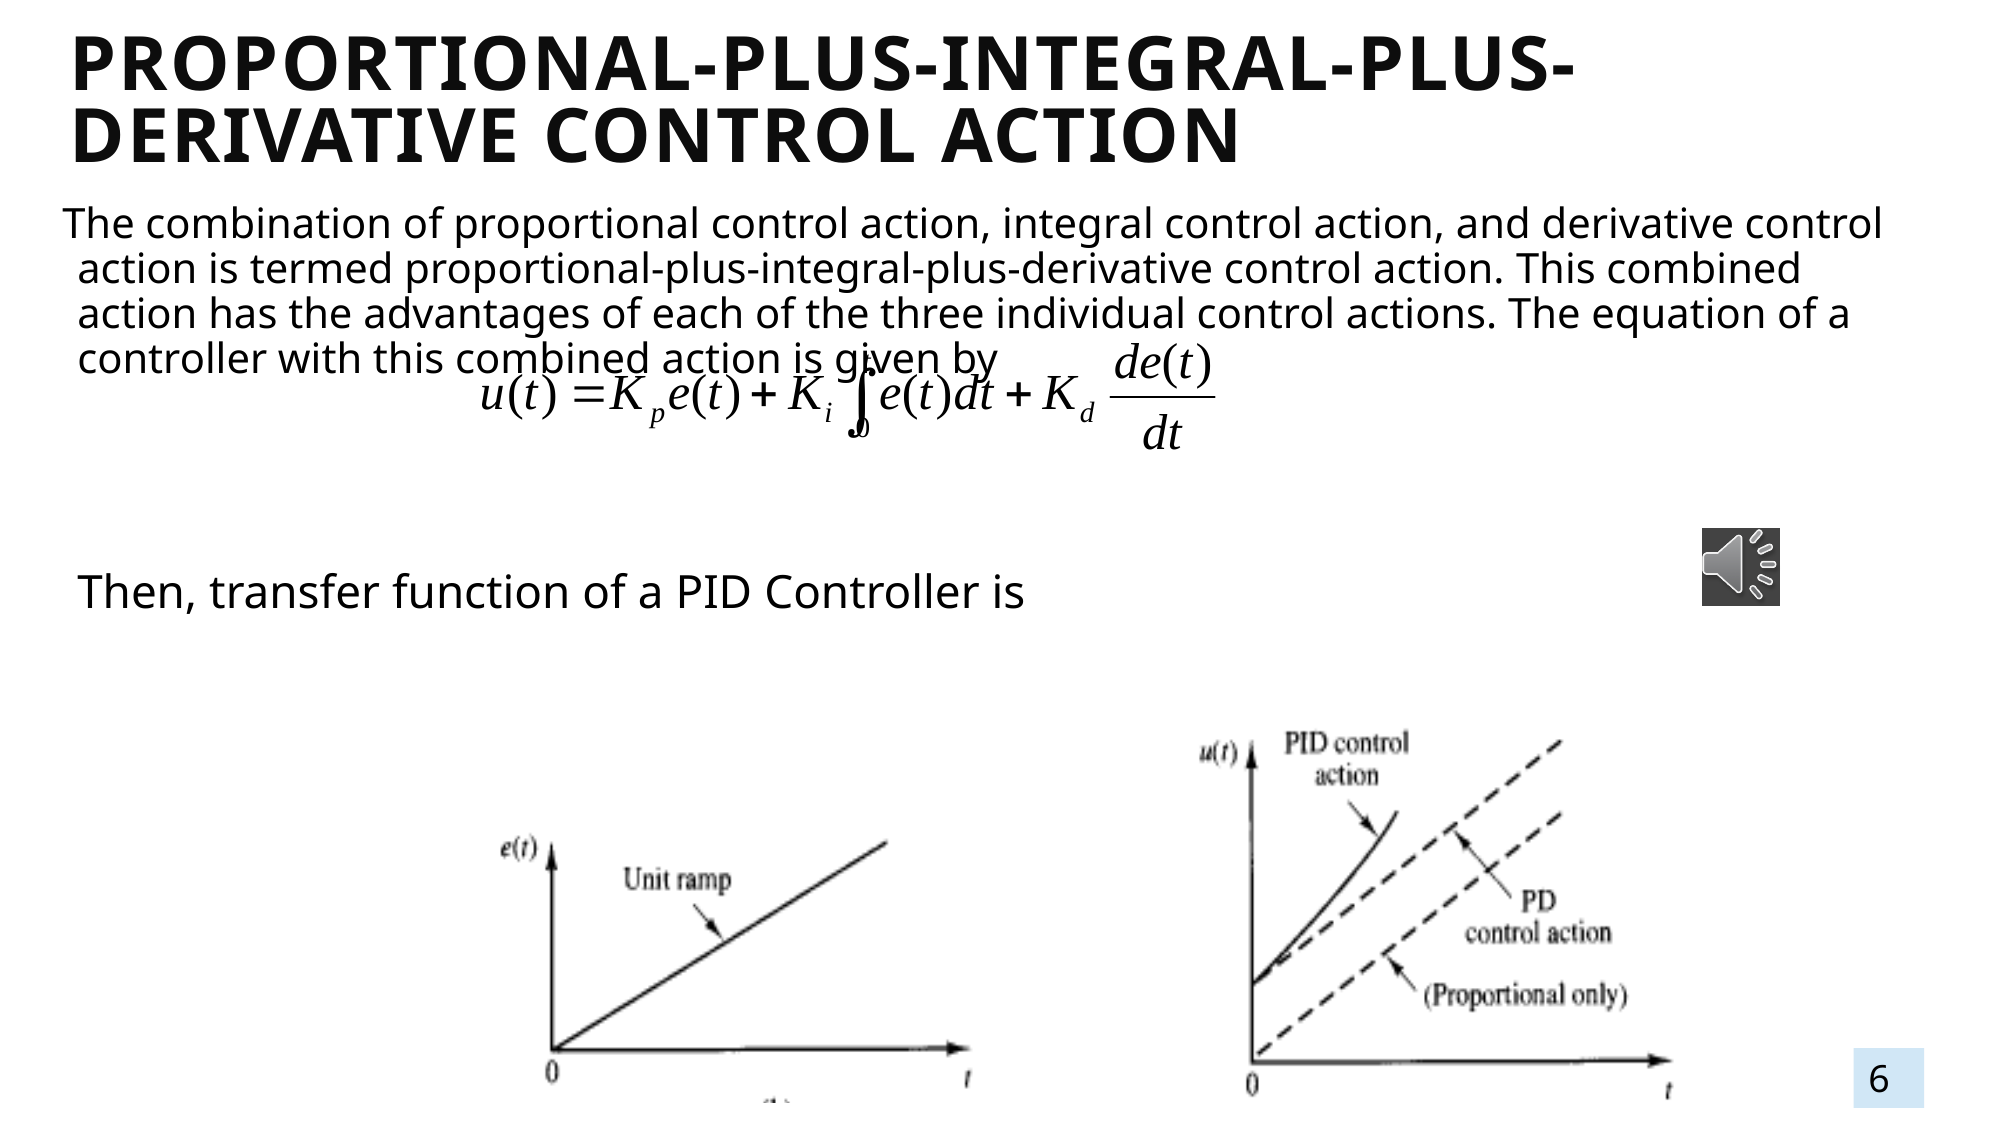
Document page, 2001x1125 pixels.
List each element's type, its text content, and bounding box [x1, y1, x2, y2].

picture [497, 709, 1702, 1103]
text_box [473, 329, 1225, 461]
title Proportional-Plus-Integral-Plus-Derivative Control Action [54, 14, 1827, 196]
text_box 6 [1853, 1048, 1925, 1108]
picture [1700, 526, 1782, 607]
